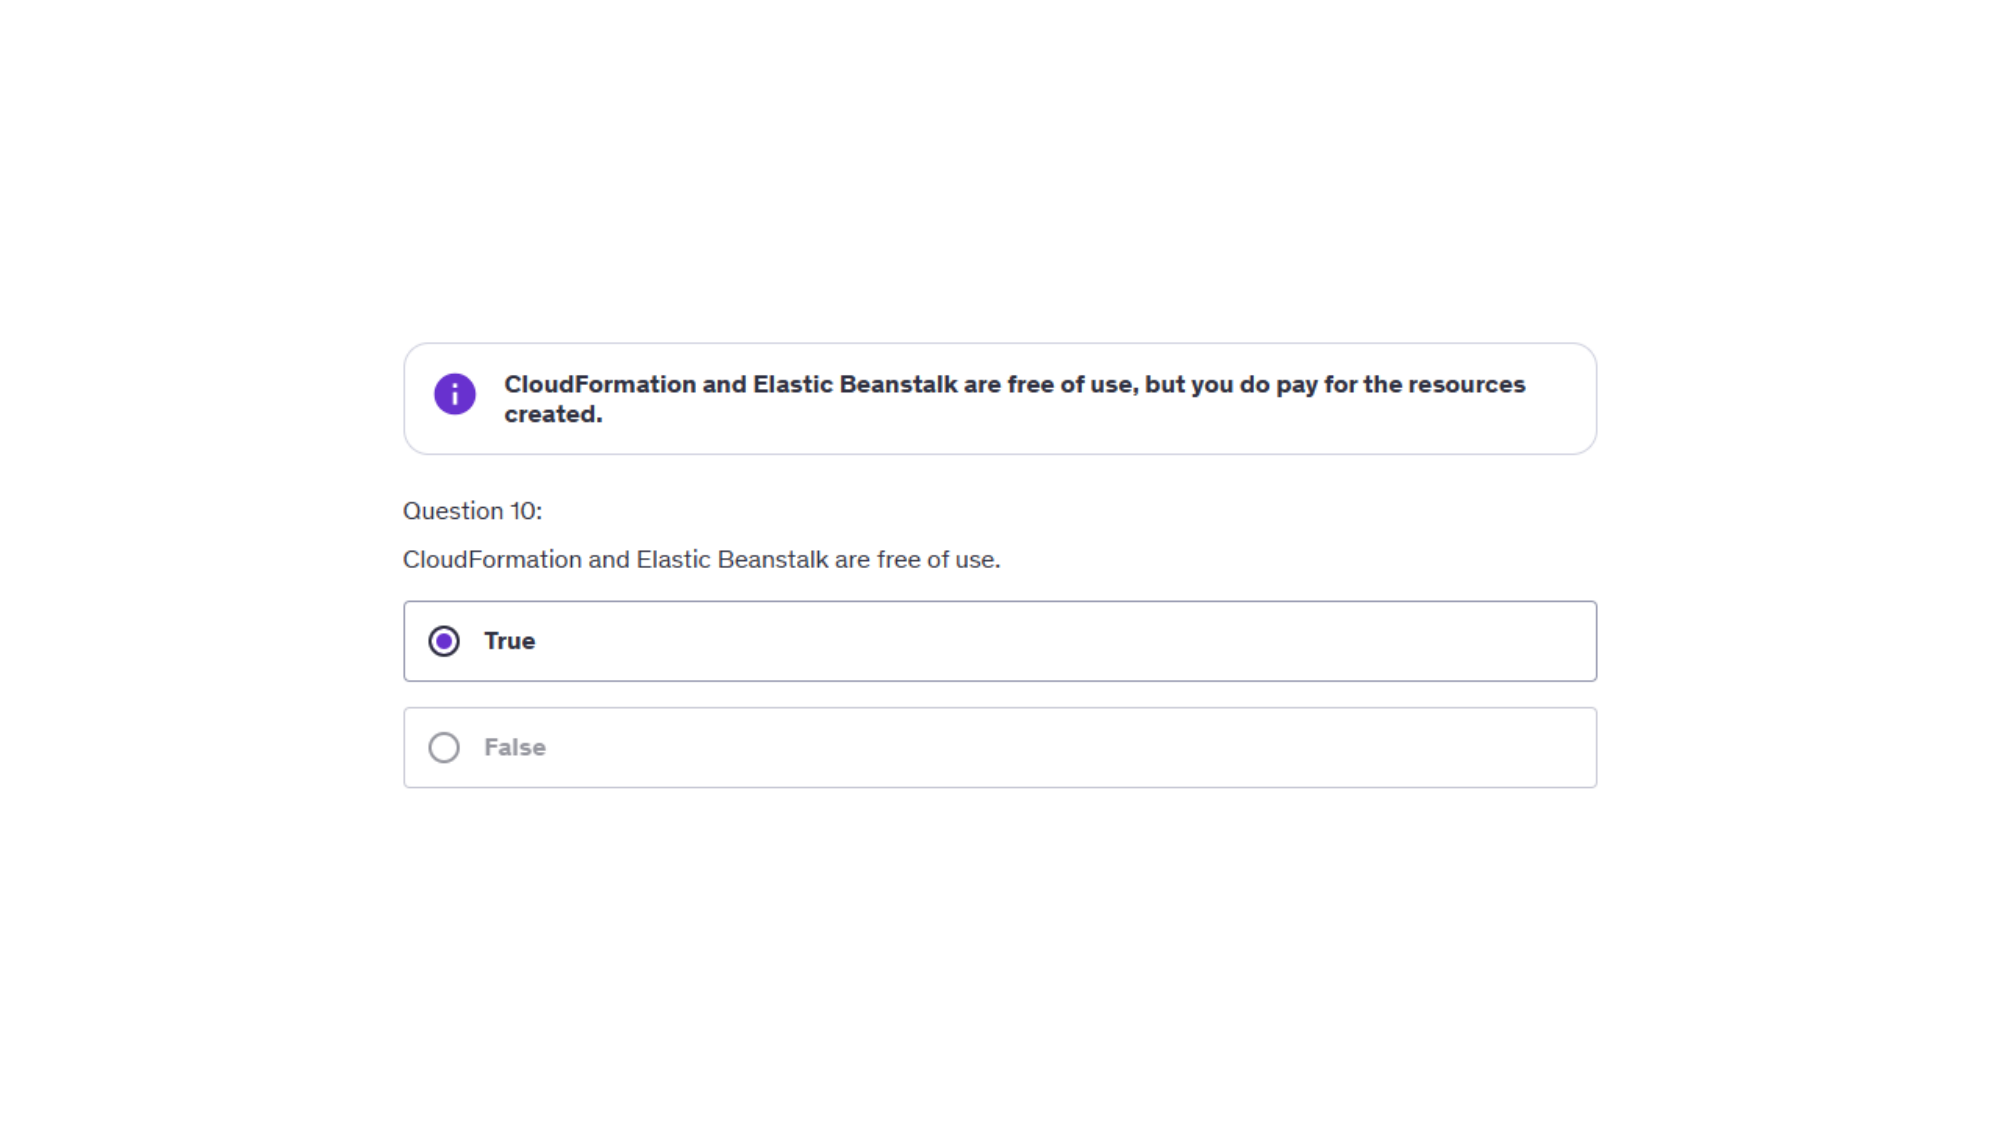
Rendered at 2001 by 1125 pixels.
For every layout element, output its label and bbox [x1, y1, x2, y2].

picture [309, 302, 1690, 823]
